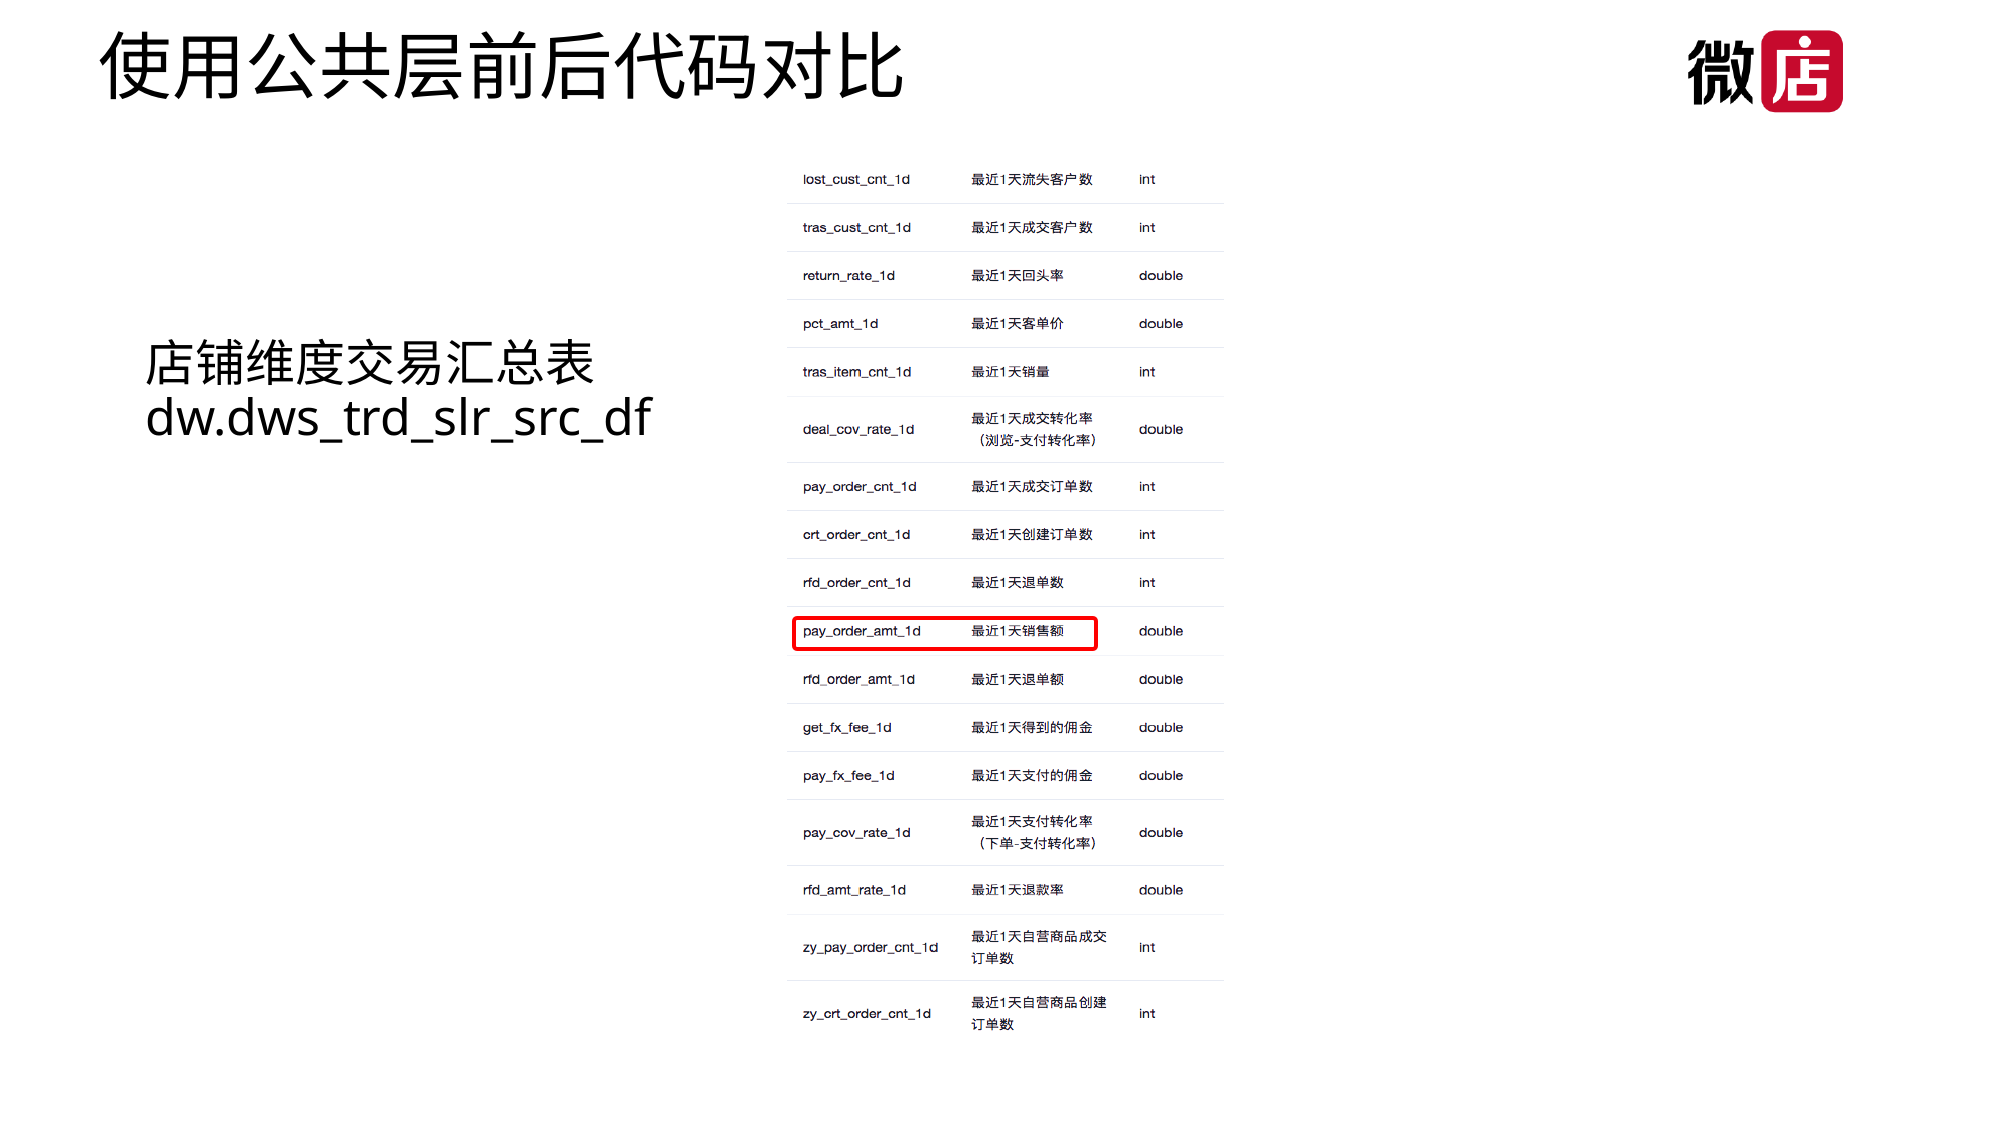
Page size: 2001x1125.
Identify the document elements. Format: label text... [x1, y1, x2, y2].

picture [787, 157, 1225, 1044]
text_box 使用公共层前后代码对比 [84, 22, 1389, 118]
title 店铺维度交易汇总表 dw.dws_trd_slr_src_df [130, 309, 787, 476]
picture [1681, 27, 1848, 116]
